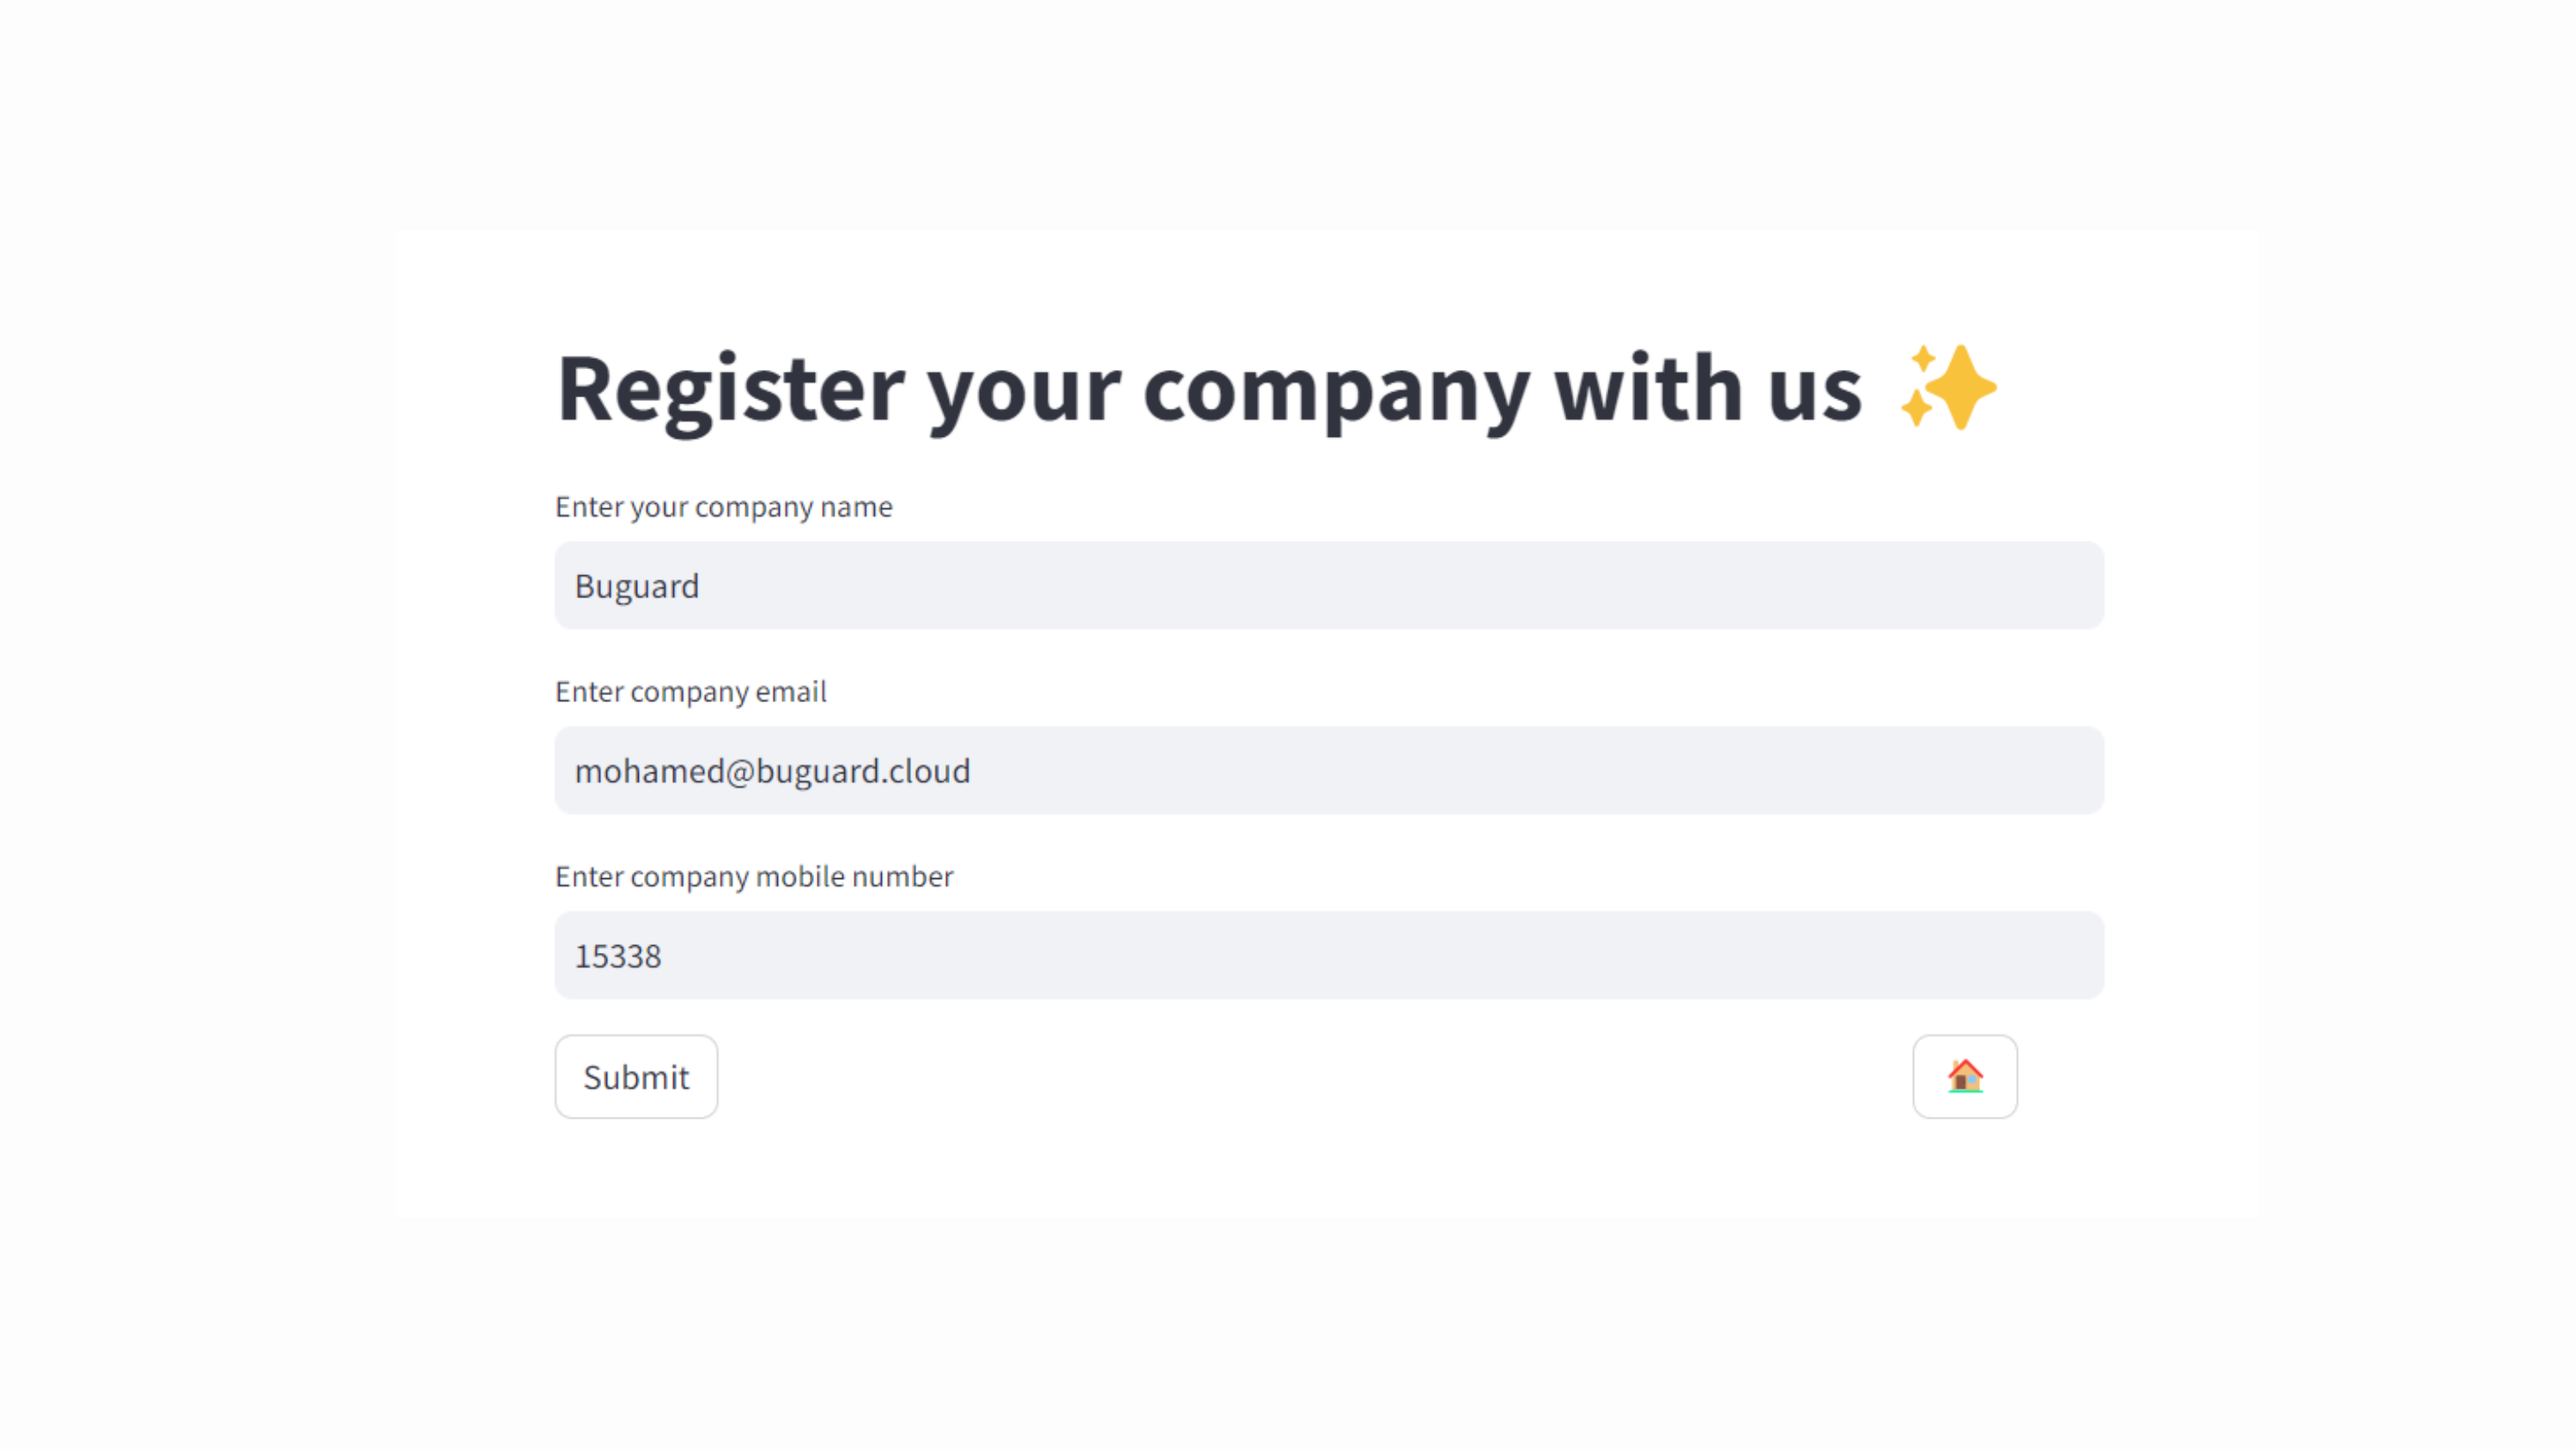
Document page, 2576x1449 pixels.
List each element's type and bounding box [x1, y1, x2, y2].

picture [397, 230, 2258, 1218]
